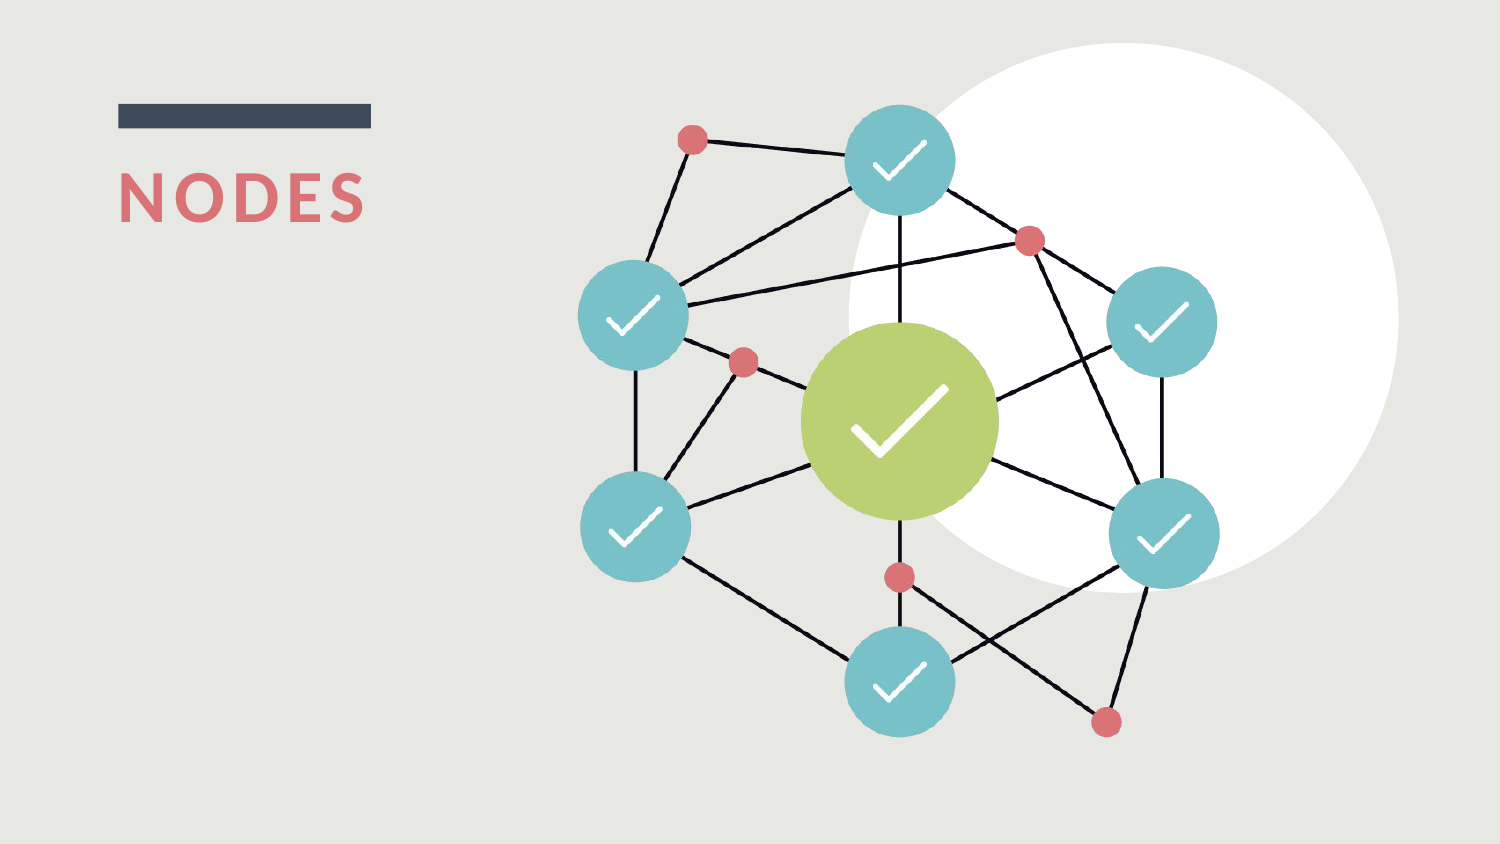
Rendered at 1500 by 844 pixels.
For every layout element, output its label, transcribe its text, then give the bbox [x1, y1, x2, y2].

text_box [575, 42, 1399, 743]
title NODES [115, 145, 570, 289]
text_box [118, 103, 371, 129]
